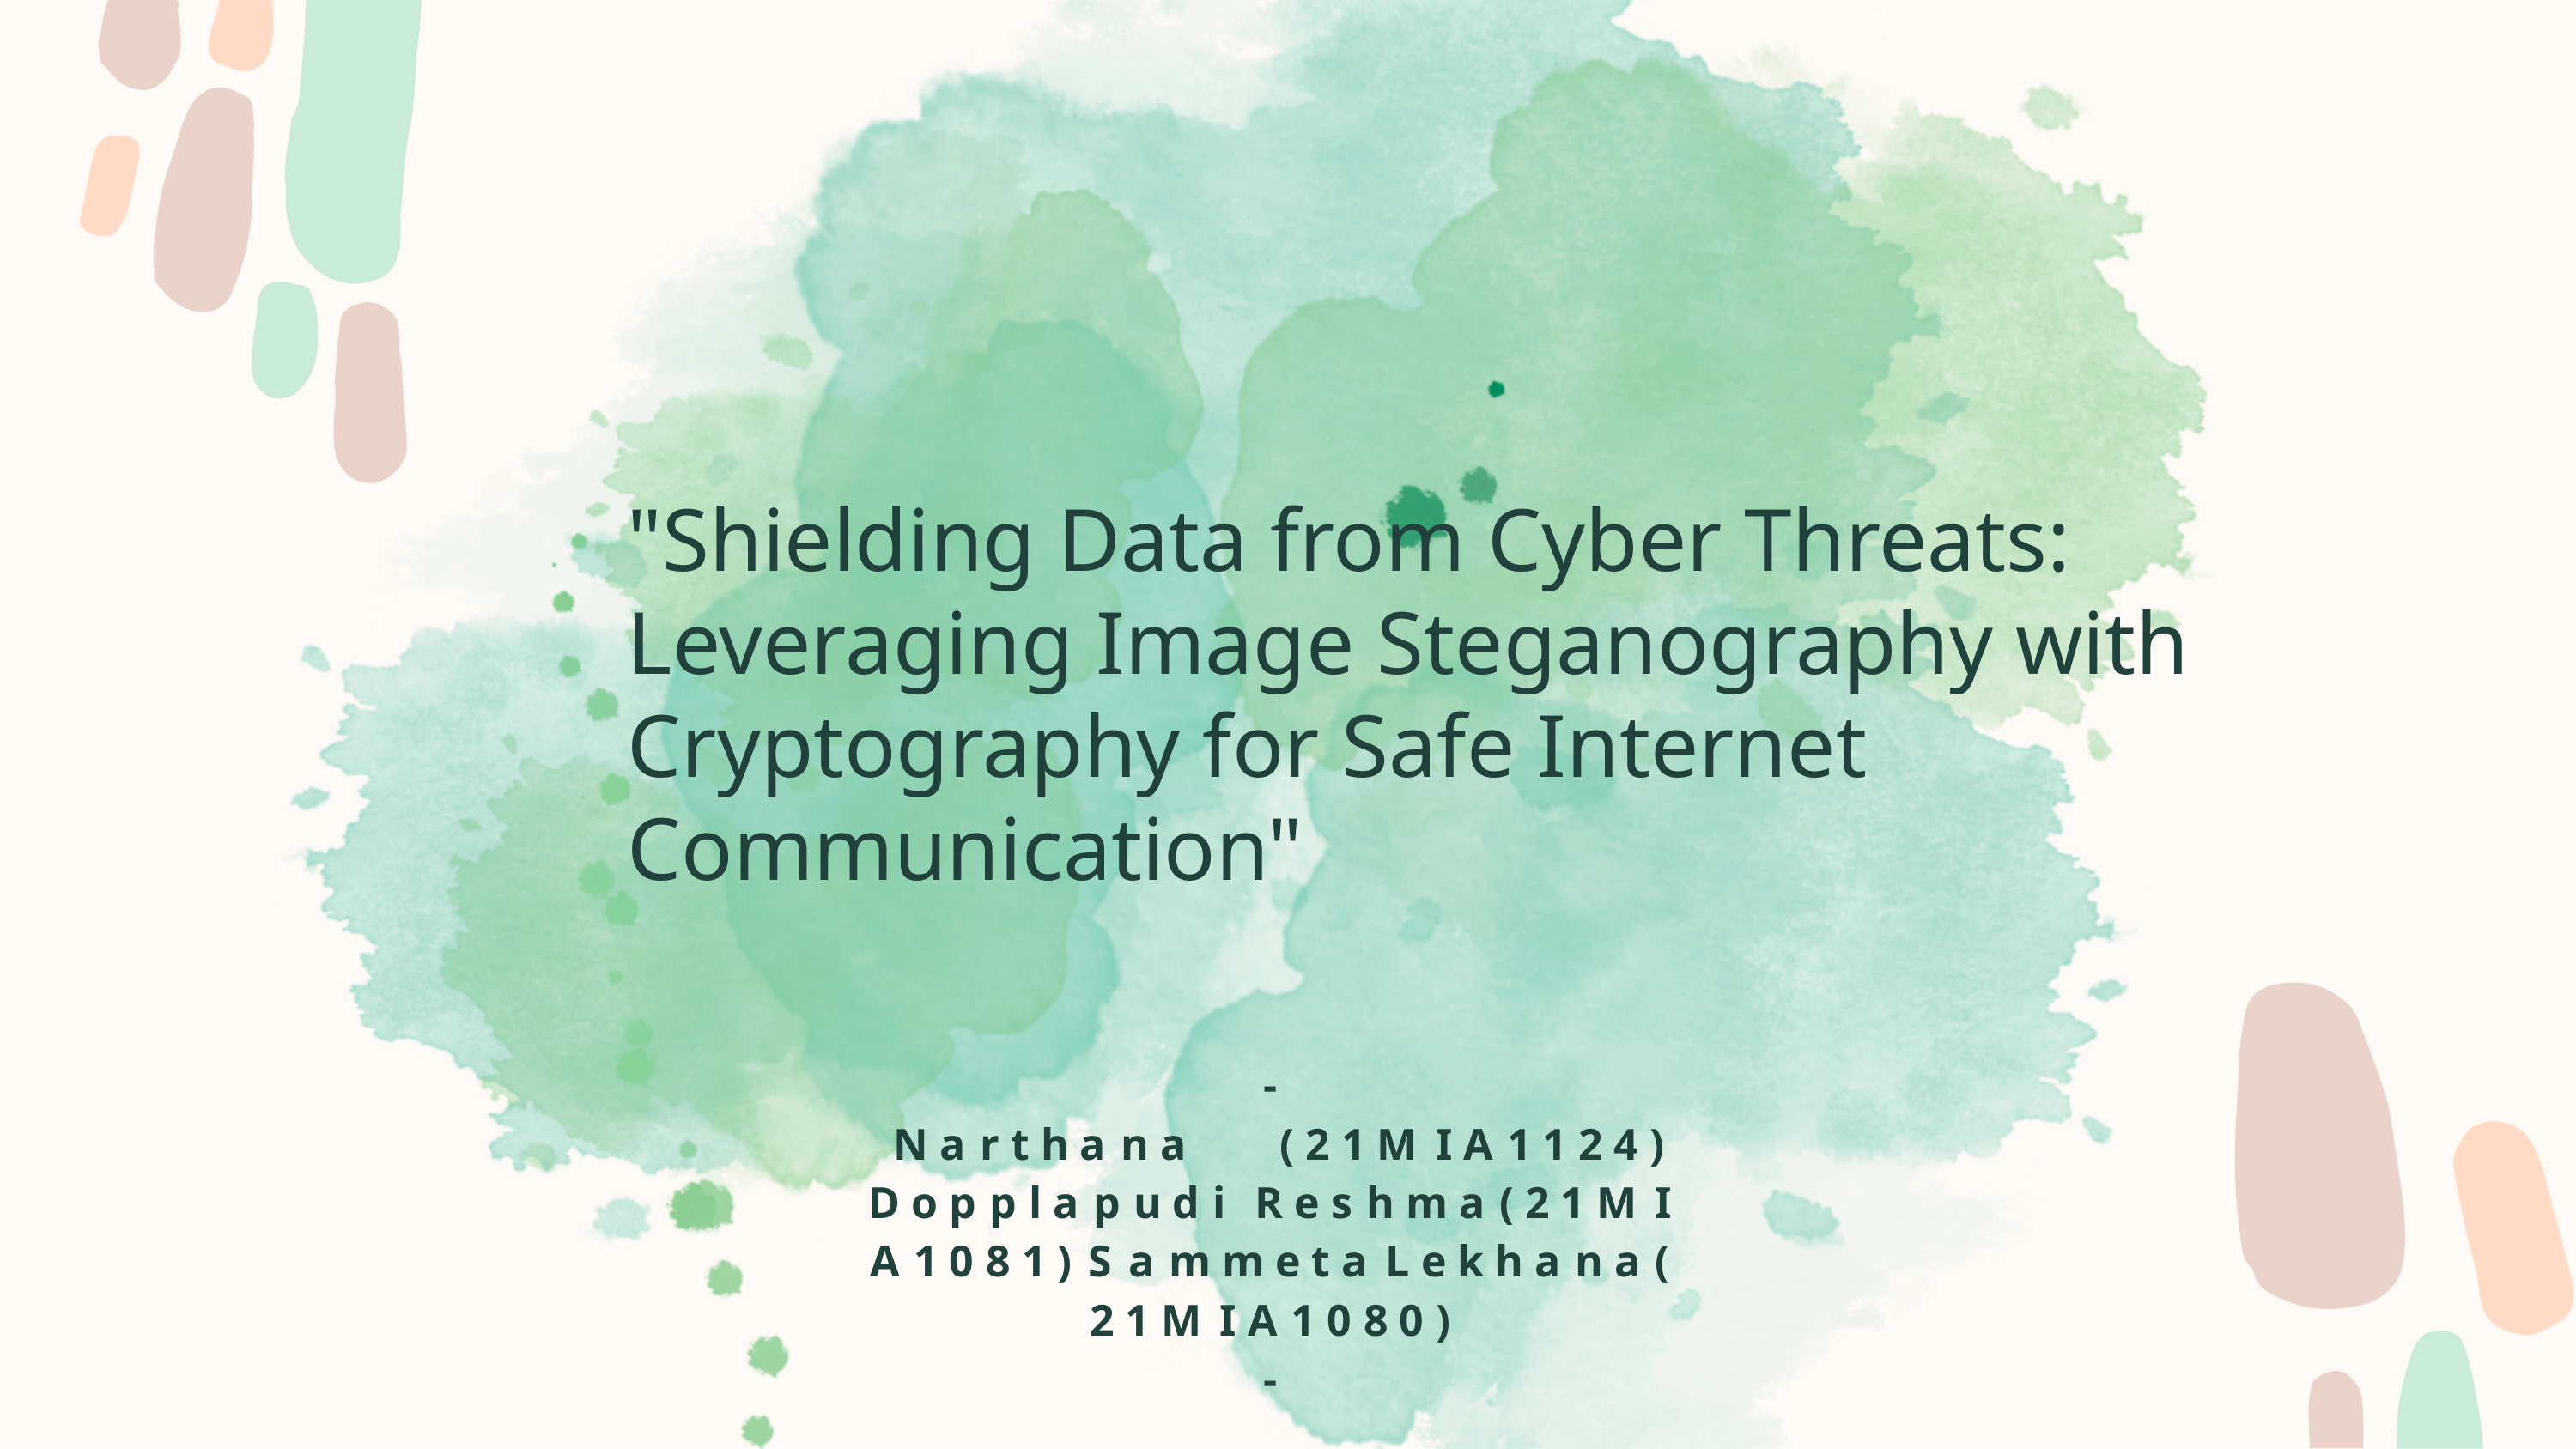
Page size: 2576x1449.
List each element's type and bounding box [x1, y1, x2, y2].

text_box [2396, 1120, 2575, 1449]
text_box [79, 0, 2406, 1449]
